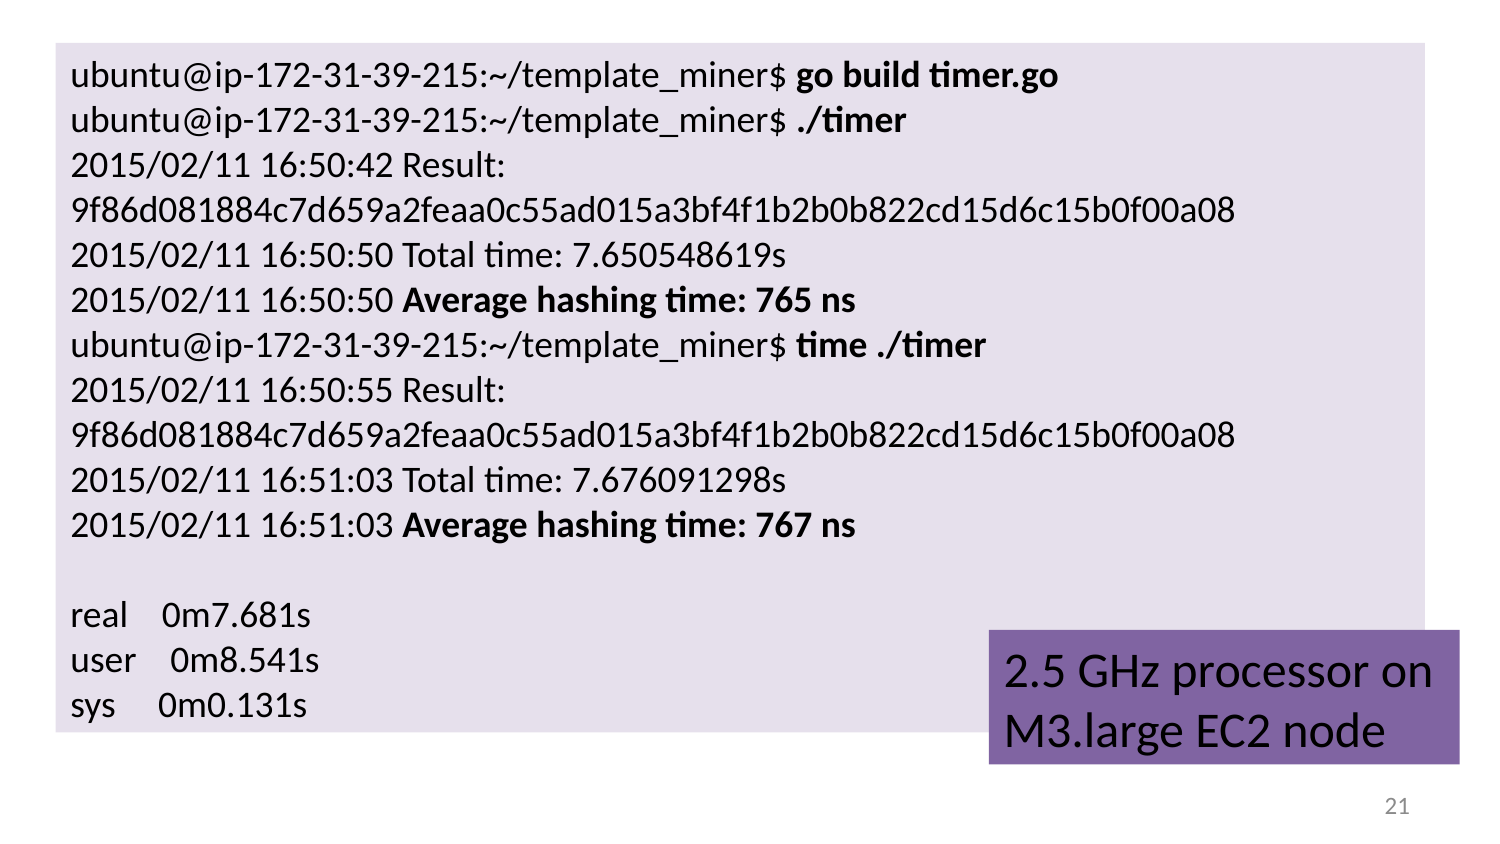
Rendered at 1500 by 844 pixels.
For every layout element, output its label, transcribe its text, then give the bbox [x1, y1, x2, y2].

text_box ubuntu@ip-172-31-39-215:~/template_miner$ go build timer.go ubuntu@ip-172-31-39-215:~/template_miner$ ./timer 2015/02/11 16:50:42 Result: 9f86d081884c7d659a2feaa0c55ad015a3bf4f1b2b0b822cd15d6c15b0f00a08 2015/02/11 16:50:50 Total time: 7.650548619s 2015/02/11 16:50:50 Average hashing time: 765 ns ubuntu@ip-172-31-39-215:~/template_miner$ time ./timer 2015/02/11 16:50:55 Result: 9f86d081884c7d659a2feaa0c55ad015a3bf4f1b2b0b822cd15d6c15b0f00a08 2015/02/11 16:51:03 Total time: 7.676091298s 2015/02/11 16:51:03 Average hashing time: 767 ns real 0m7.681s user 0m8.541s sys 0m0.131s [55, 42, 1425, 733]
slide_number 20 [1074, 782, 1425, 827]
text_box 2.5 GHz processor on M3.large EC2 node [988, 629, 1460, 765]
